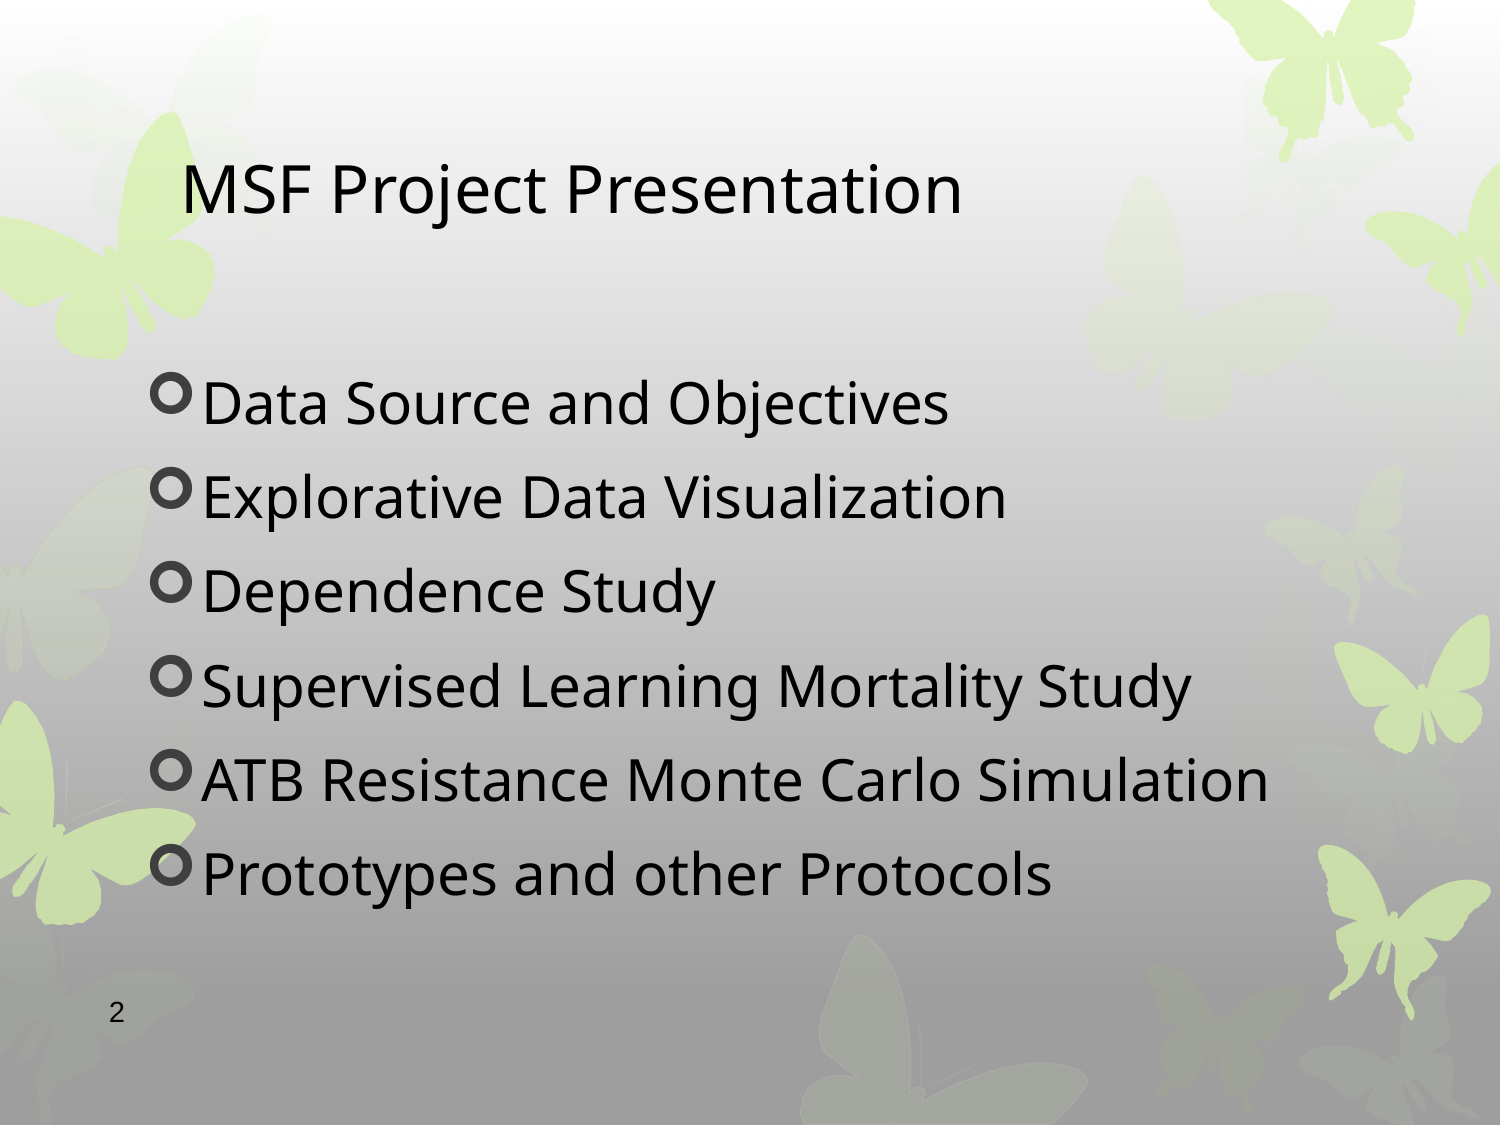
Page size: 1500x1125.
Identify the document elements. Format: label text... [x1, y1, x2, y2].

title MSF Project Presentation [165, 110, 1335, 263]
slide_number 2 [94, 976, 194, 1037]
list Data Source and Objectives Explorative Data Visualization Dependence Study Supervised Learning Mortality Study ATB Resistance Monte Carlo Simulation Prototypes and other Protocols [130, 333, 1434, 940]
